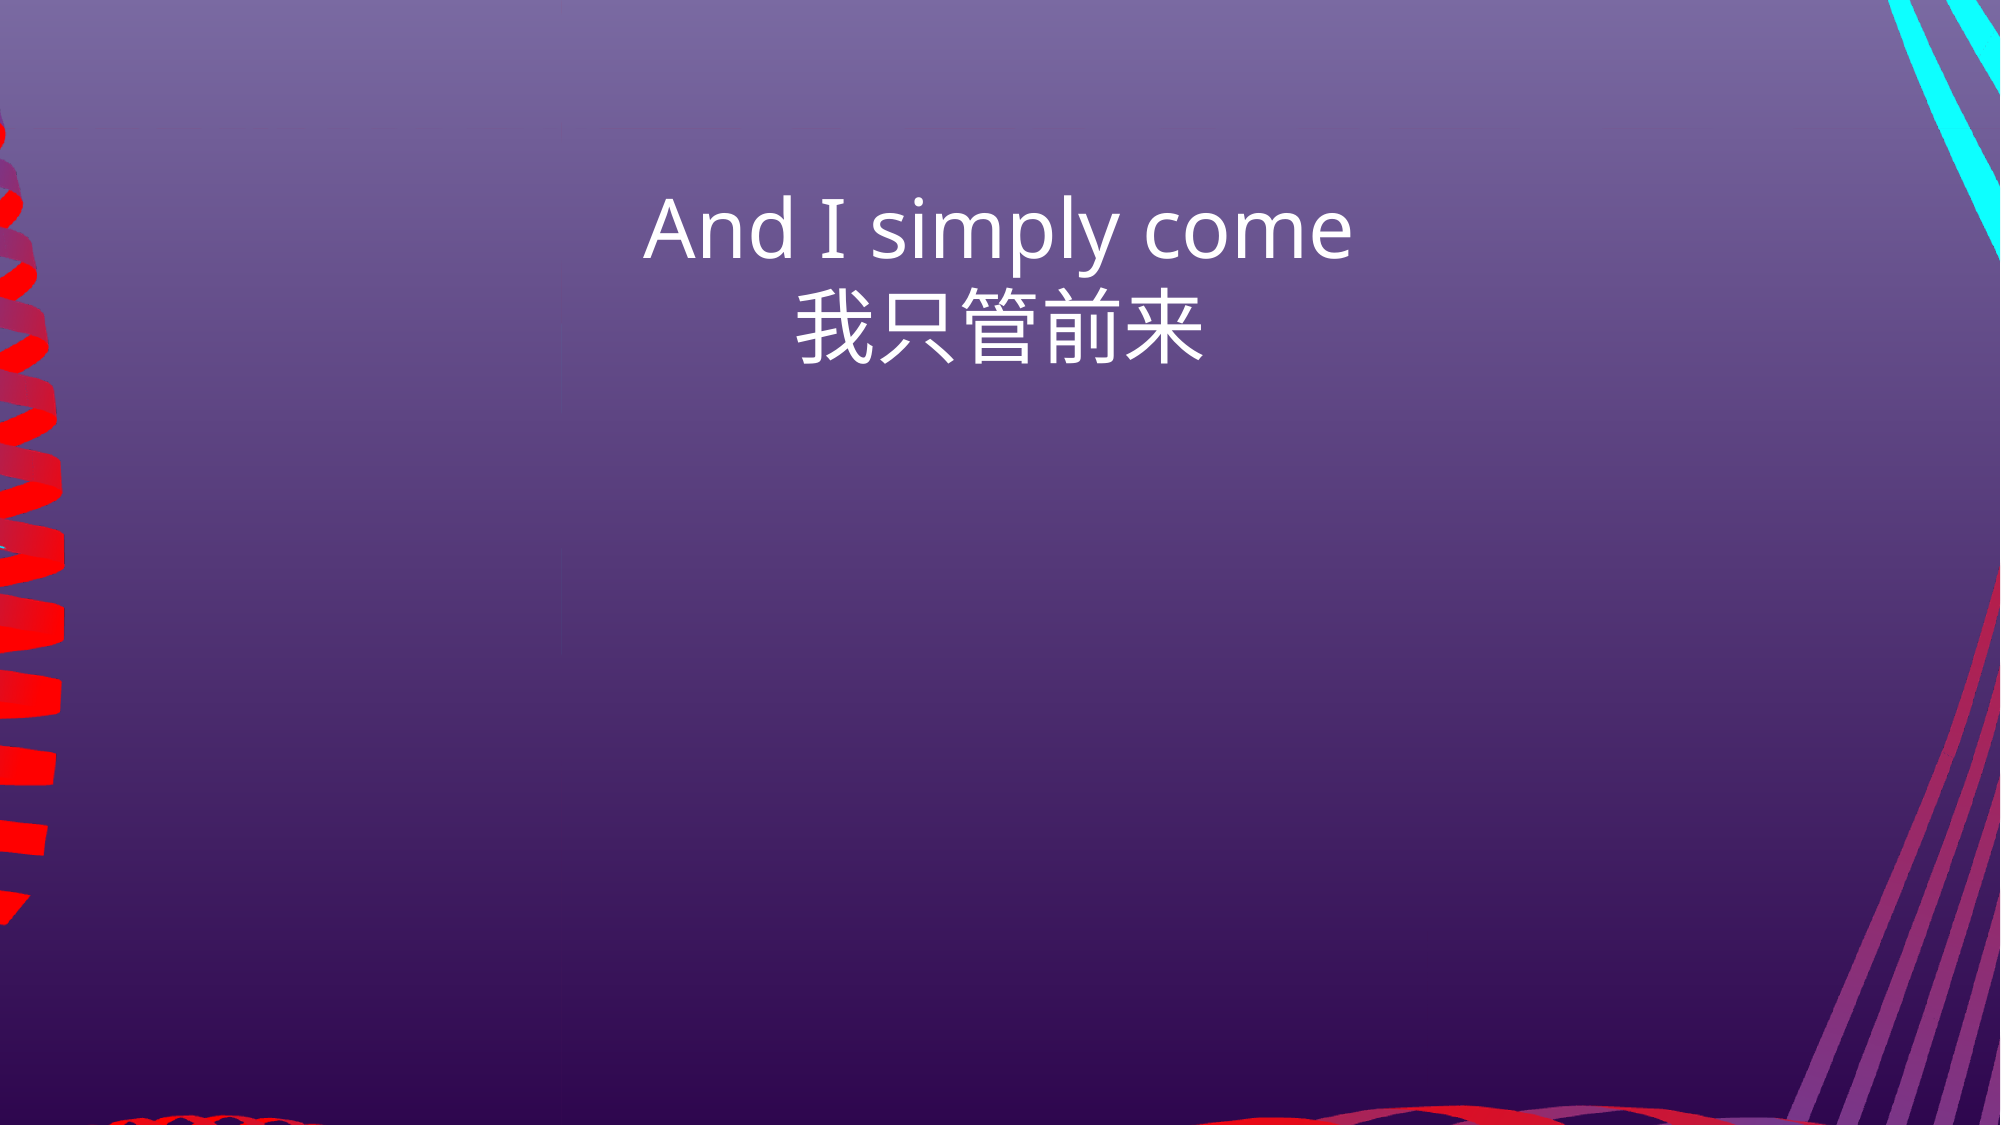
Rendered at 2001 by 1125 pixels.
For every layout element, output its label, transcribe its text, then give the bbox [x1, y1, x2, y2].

text_box And I simply come 我只管前来 [99, 168, 1900, 382]
picture [0, 0, 2001, 1125]
